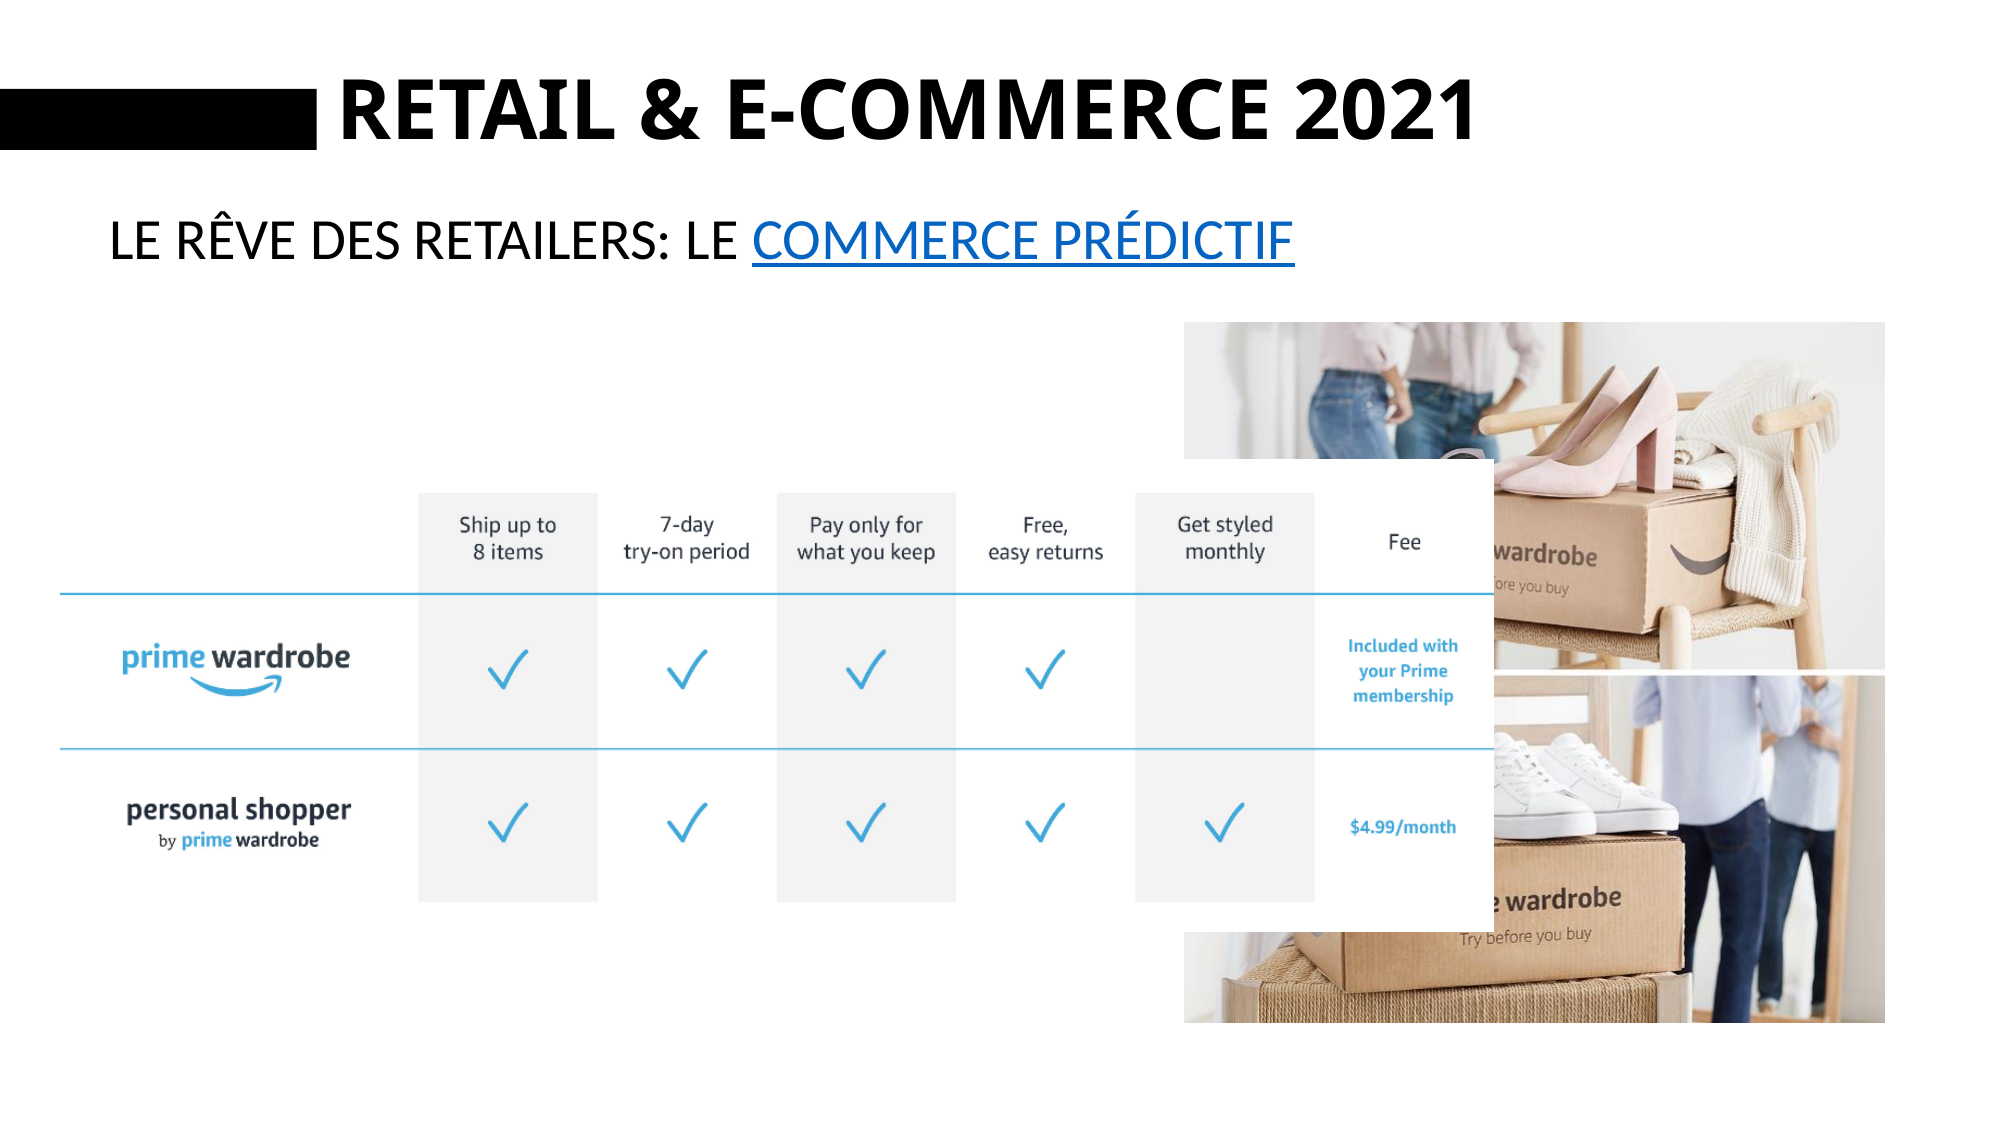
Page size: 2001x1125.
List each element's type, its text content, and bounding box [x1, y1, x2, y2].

text_box LE RÊVE DES RETAILERS: LE COMMERCE PRÉDICTIF [94, 193, 1574, 279]
text_box [0, 88, 318, 151]
picture [60, 322, 1885, 1023]
title RETAIL & E-COMMERCE 2021 [321, 4, 2000, 222]
